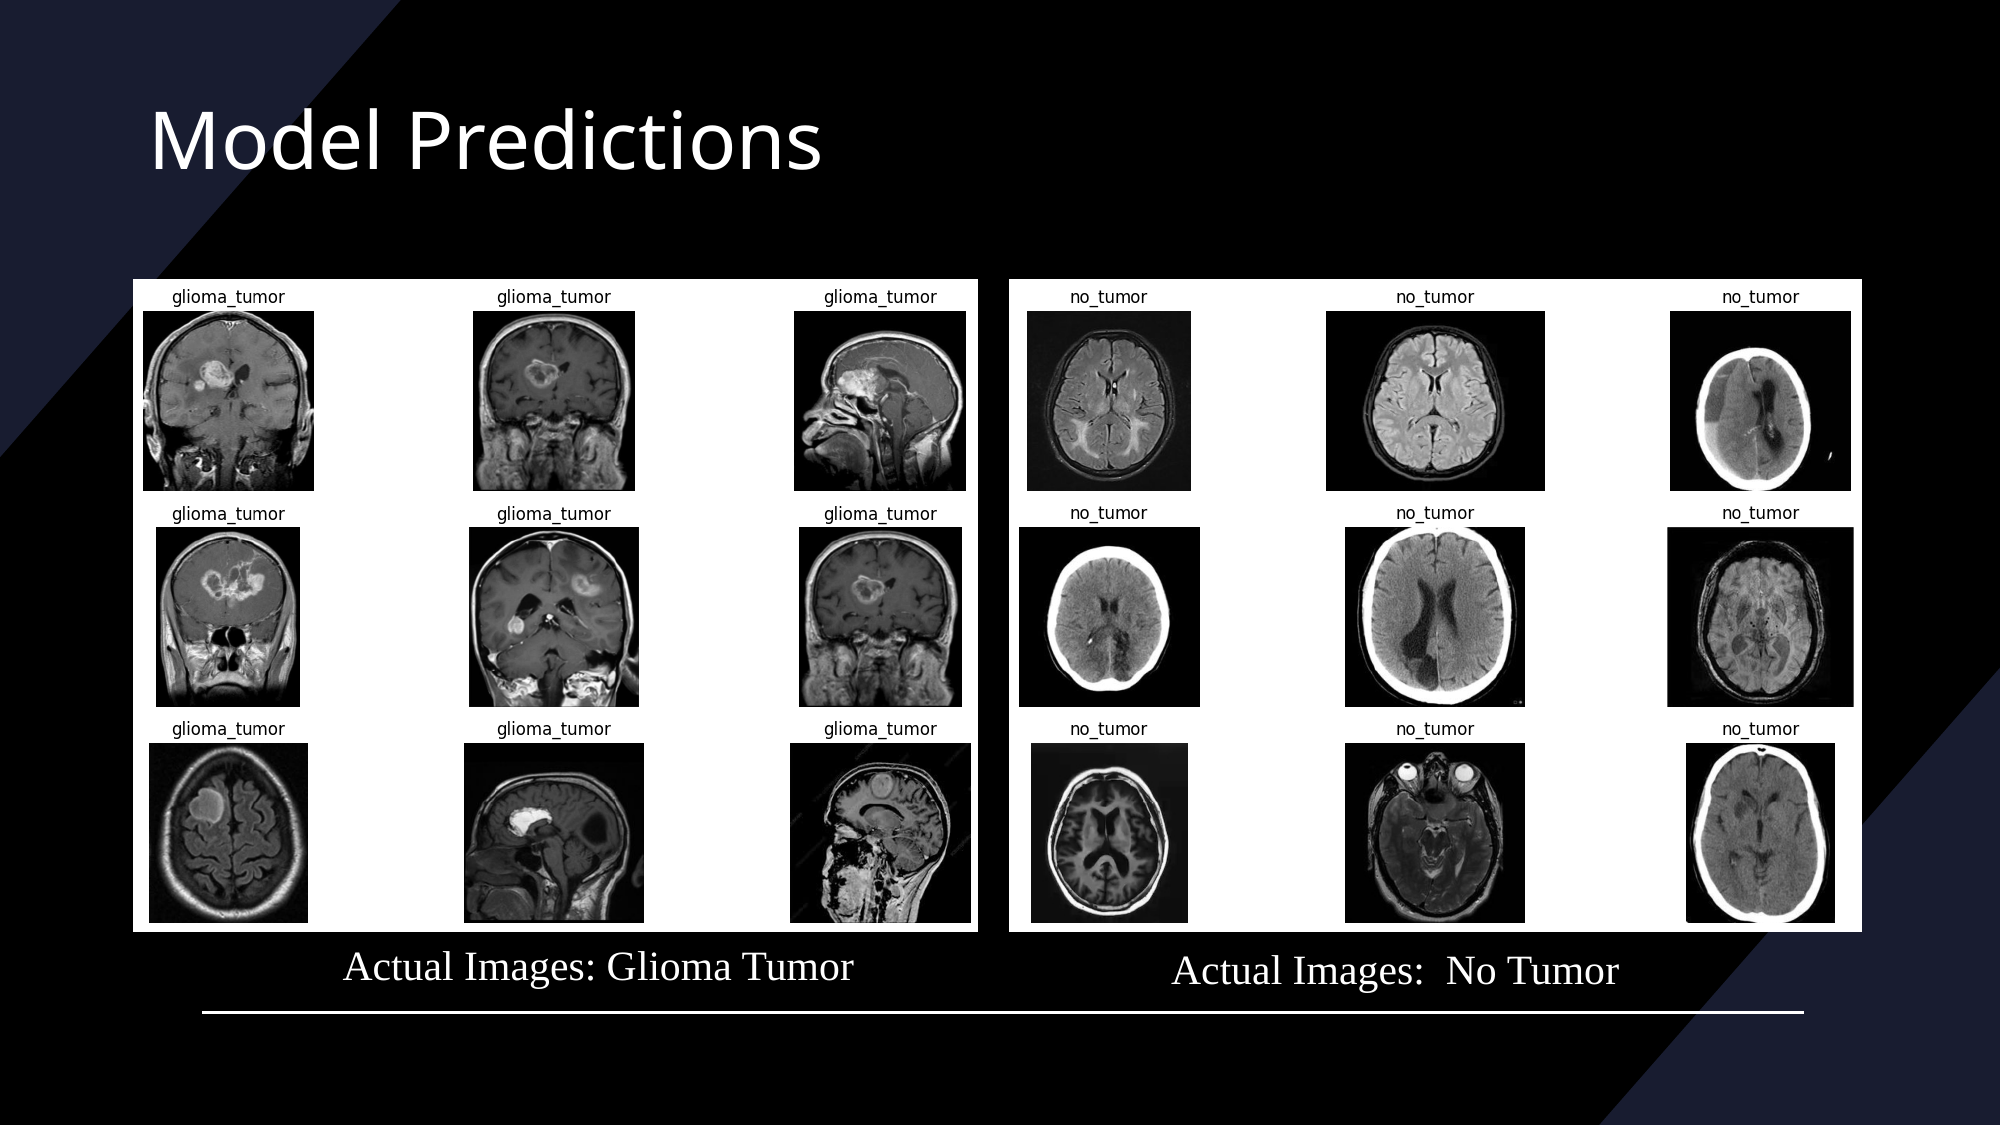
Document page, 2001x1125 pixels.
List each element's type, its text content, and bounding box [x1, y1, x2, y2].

picture [1009, 279, 1862, 932]
title Model Predictions [133, 82, 1474, 194]
text_box Actual Images: No Tumor [1030, 935, 1761, 1001]
picture [133, 279, 978, 932]
text_box Actual Images: Glioma Tumor [233, 932, 964, 997]
